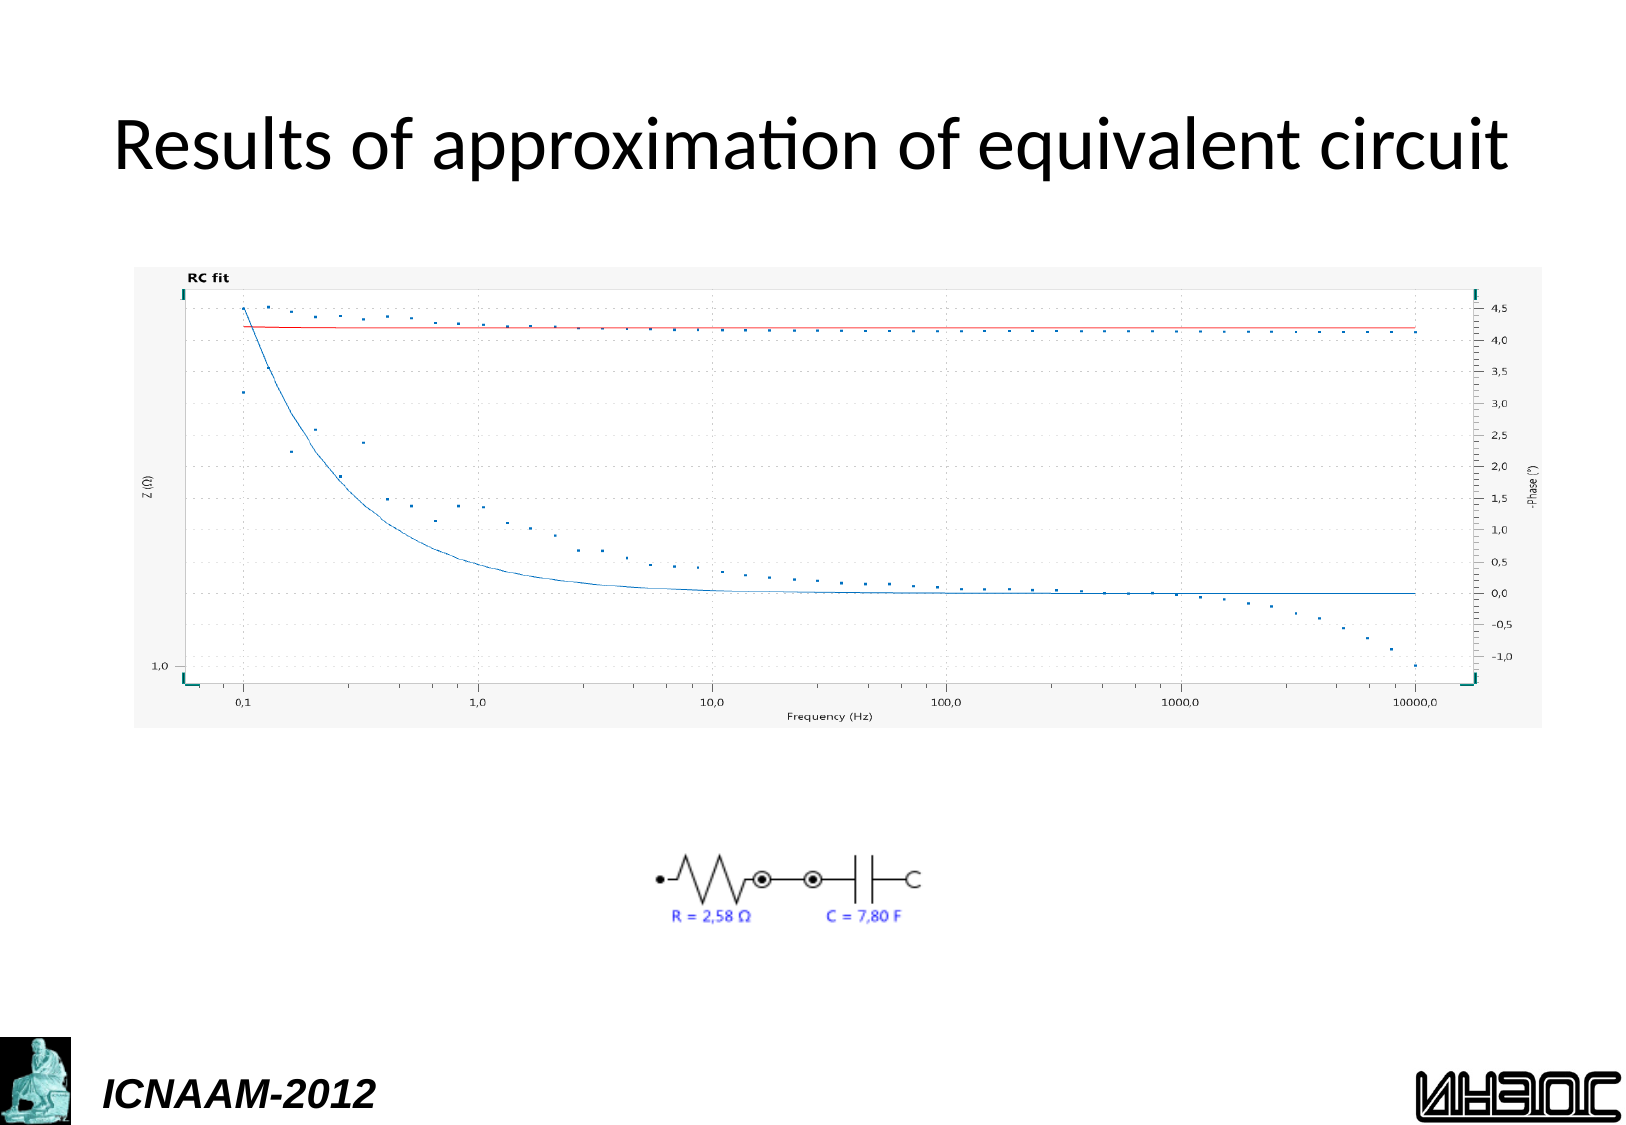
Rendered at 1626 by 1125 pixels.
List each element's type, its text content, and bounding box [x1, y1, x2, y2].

picture [607, 810, 960, 999]
picture [133, 266, 1543, 729]
picture [0, 1037, 71, 1125]
picture [1412, 1068, 1625, 1125]
title Results of approximation of equivalent circuit [80, 44, 1544, 233]
